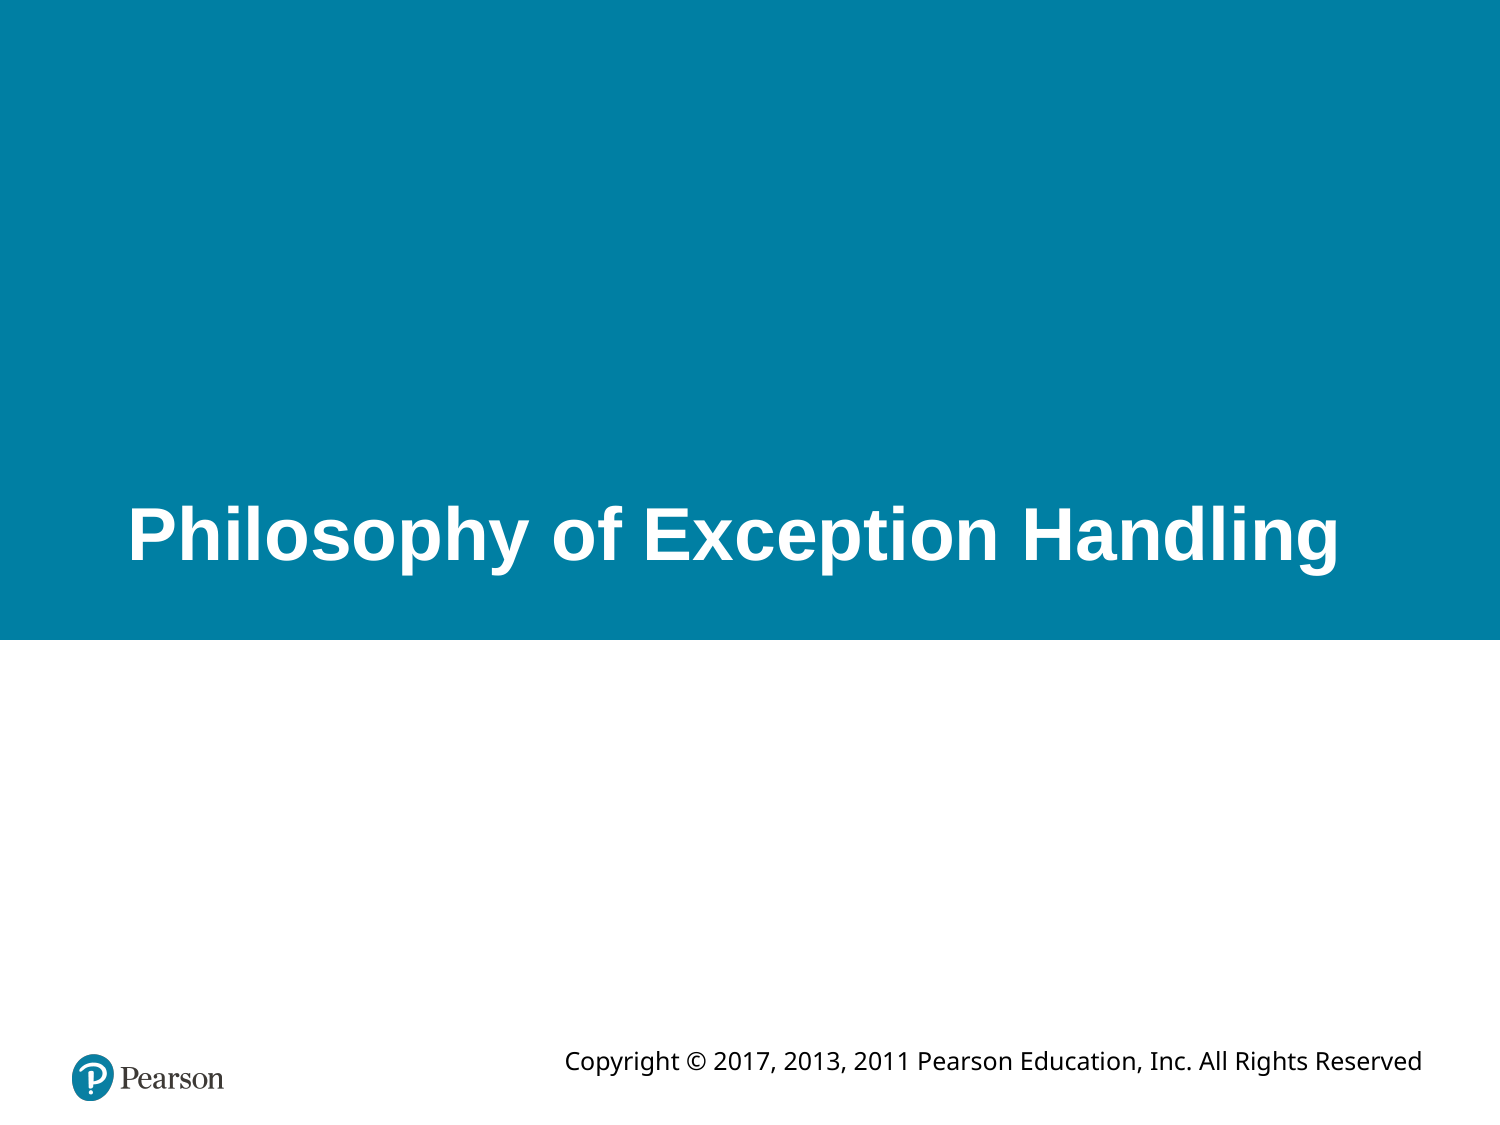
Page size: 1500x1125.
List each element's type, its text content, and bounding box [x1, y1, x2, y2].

picture [98, 1054, 224, 1101]
picture [80, 1063, 106, 1088]
picture [72, 1087, 83, 1101]
title Philosophy of Exception Handling [112, 125, 1388, 591]
picture [72, 1054, 88, 1070]
